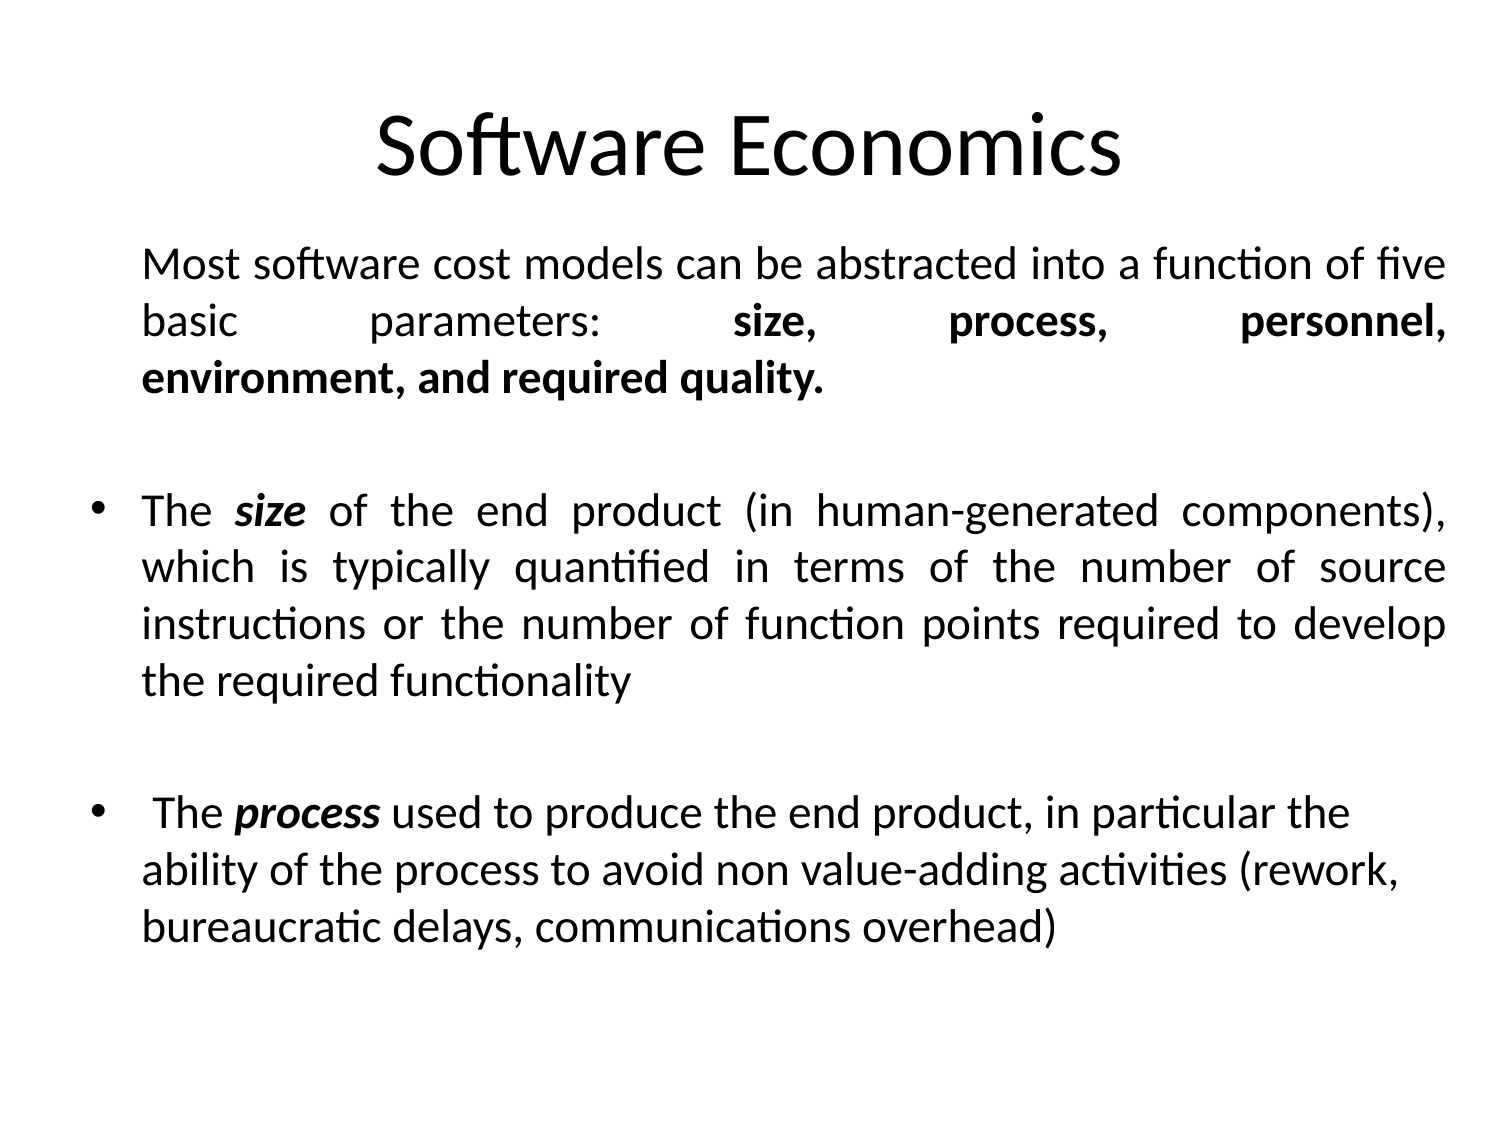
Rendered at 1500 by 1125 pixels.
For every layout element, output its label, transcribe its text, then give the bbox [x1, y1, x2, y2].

title Software Economics [75, 45, 1425, 224]
list Most software cost models can be abstracted into a function of five basic parameters: size, process, personnel, environment, and required quality. The size of the end product (in human-generated components), which is typically quantified in terms of the number of source instructions or the number of function points required to develop the required functionality The process used to produce the end product, in particular the ability of the process to avoid non value-adding activities (rework, bureaucratic delays, communications overhead) [75, 224, 1463, 1075]
